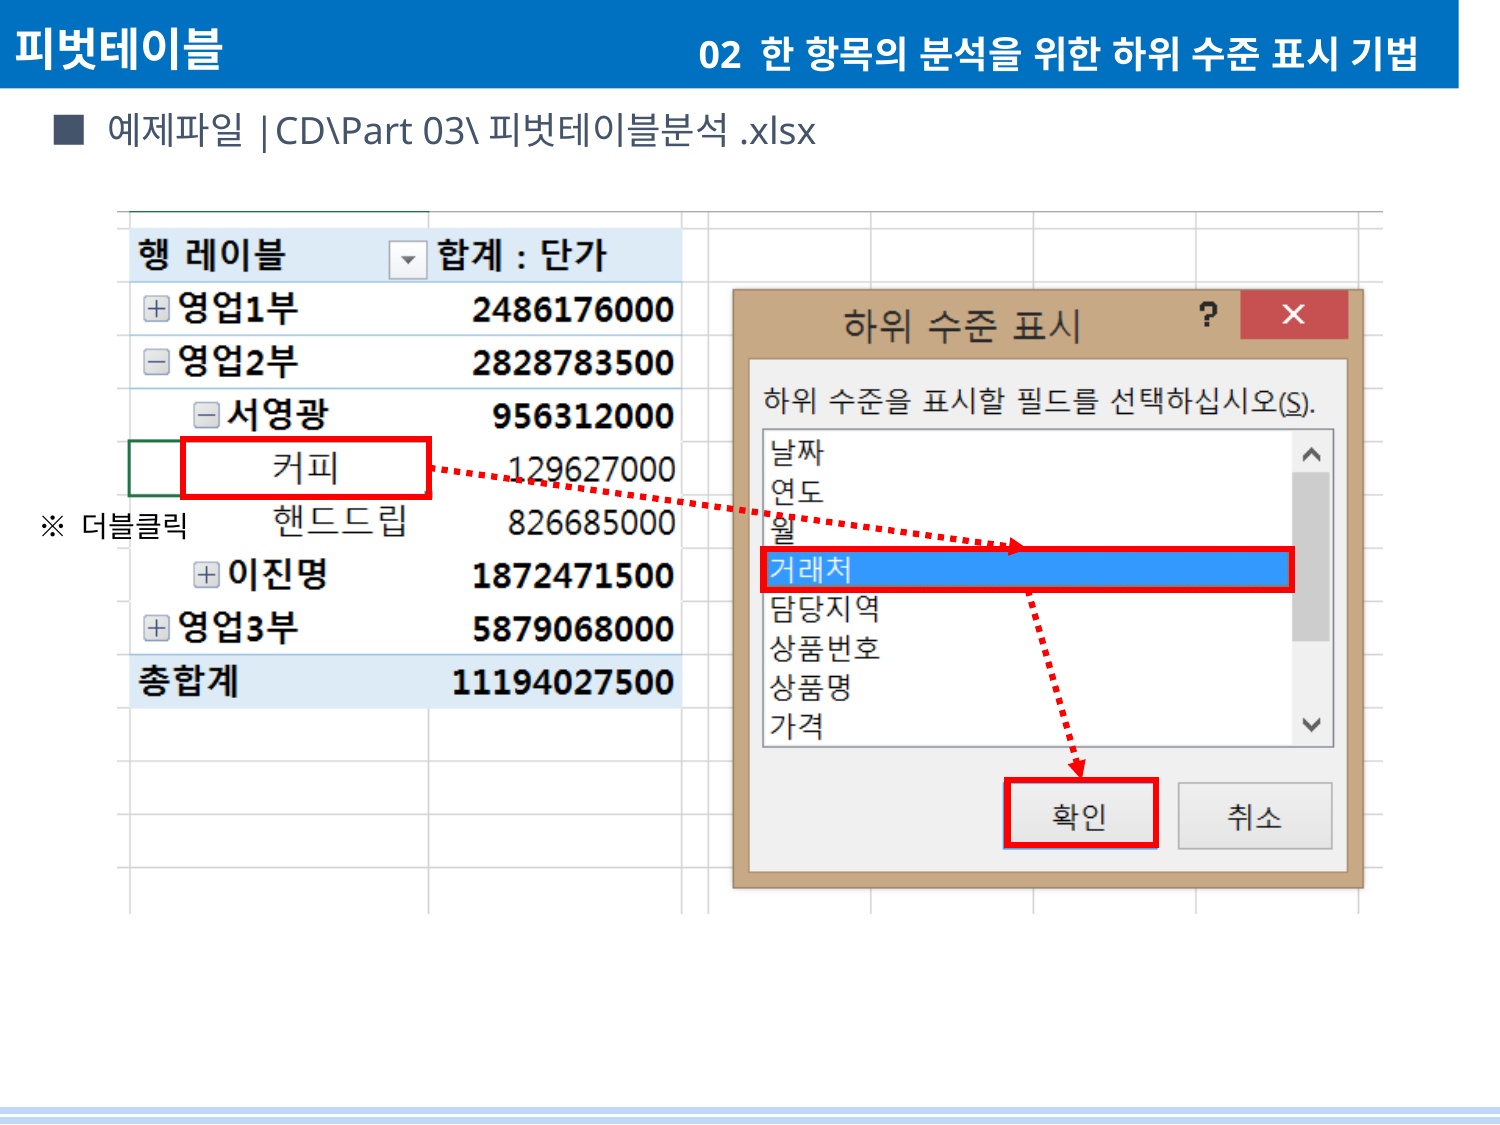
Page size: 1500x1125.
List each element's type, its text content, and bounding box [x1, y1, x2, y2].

picture [117, 211, 1383, 914]
text_box ■ 예제파일|CD\Part 03\피벗테이블분석.xlsx [35, 100, 1417, 160]
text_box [429, 467, 1028, 549]
text_box ※ 더블클릭 [23, 501, 117, 551]
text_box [1027, 589, 1082, 780]
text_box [0, 0, 1459, 89]
